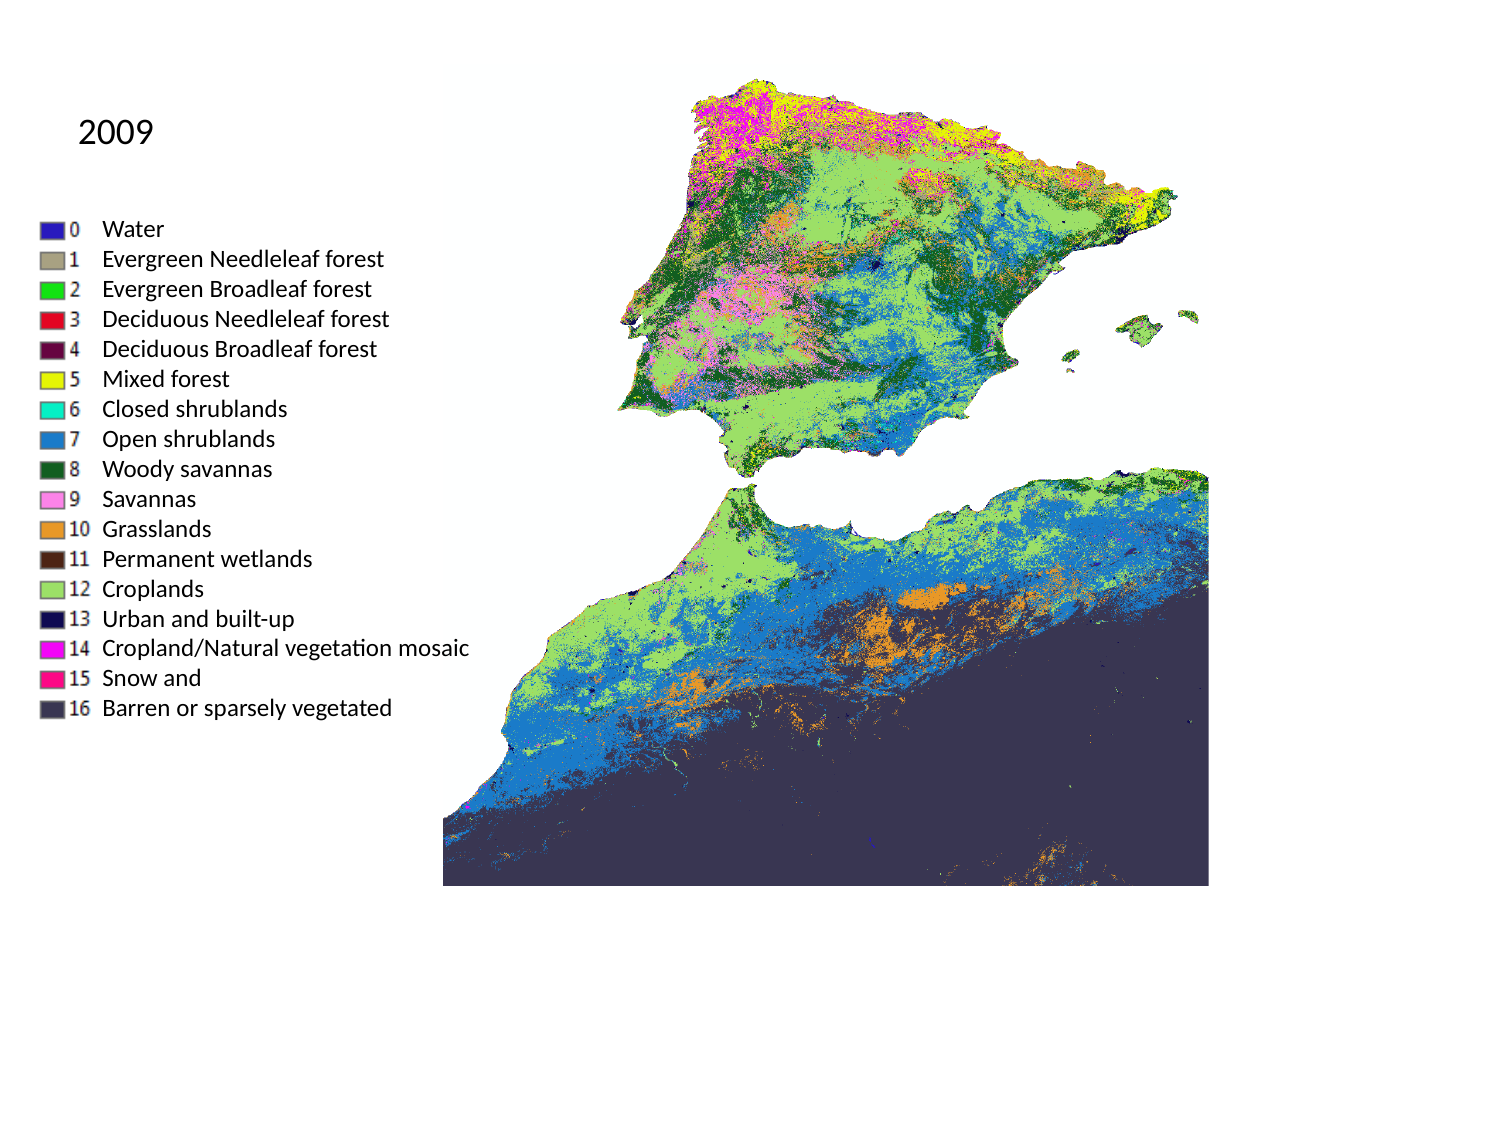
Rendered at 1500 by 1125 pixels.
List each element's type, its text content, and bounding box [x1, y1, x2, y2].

picture [442, 64, 1209, 886]
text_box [24, 205, 613, 736]
text_box 2009 [63, 99, 169, 160]
